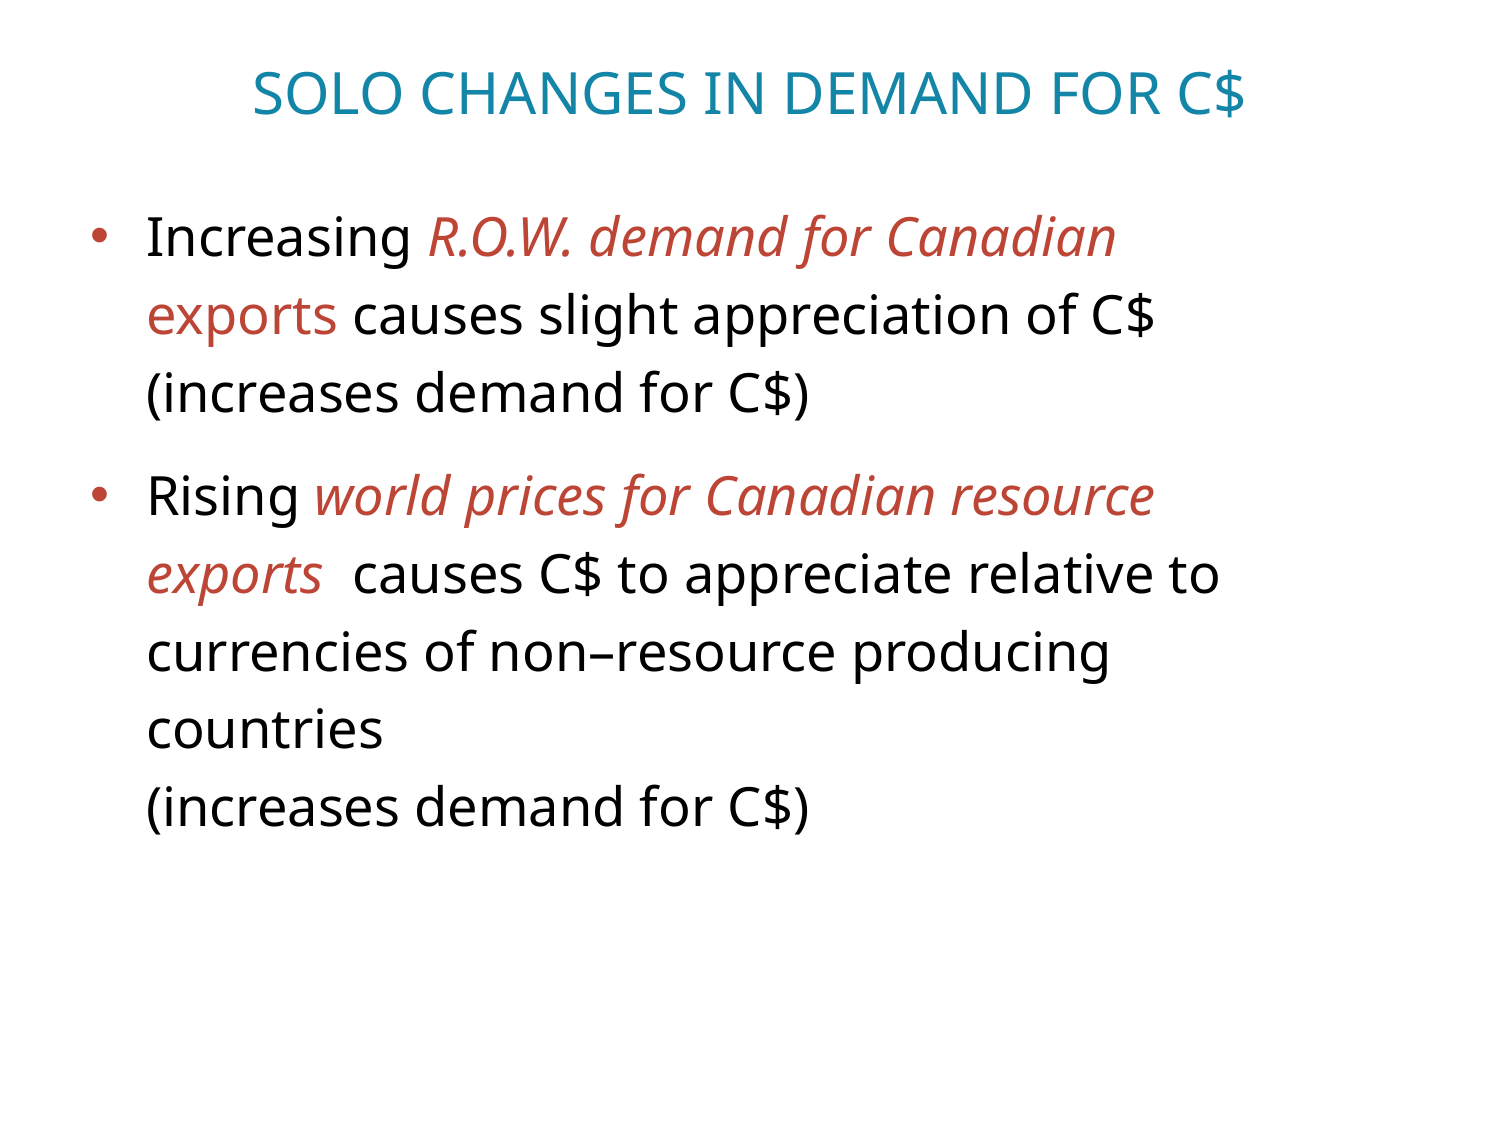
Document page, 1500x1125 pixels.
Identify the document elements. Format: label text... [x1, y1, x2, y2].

text_box SOLO CHANGES IN DEMAND FOR C$ [74, 48, 1425, 164]
list Increasing R.O.W. demand for Canadian exports causes slight appreciation of C$ (increases demand for C$) Rising world prices for Canadian resource exports causes C$ to appreciate relative to currencies of non–resource producing countries (increases demand for C$) [75, 181, 1327, 1110]
